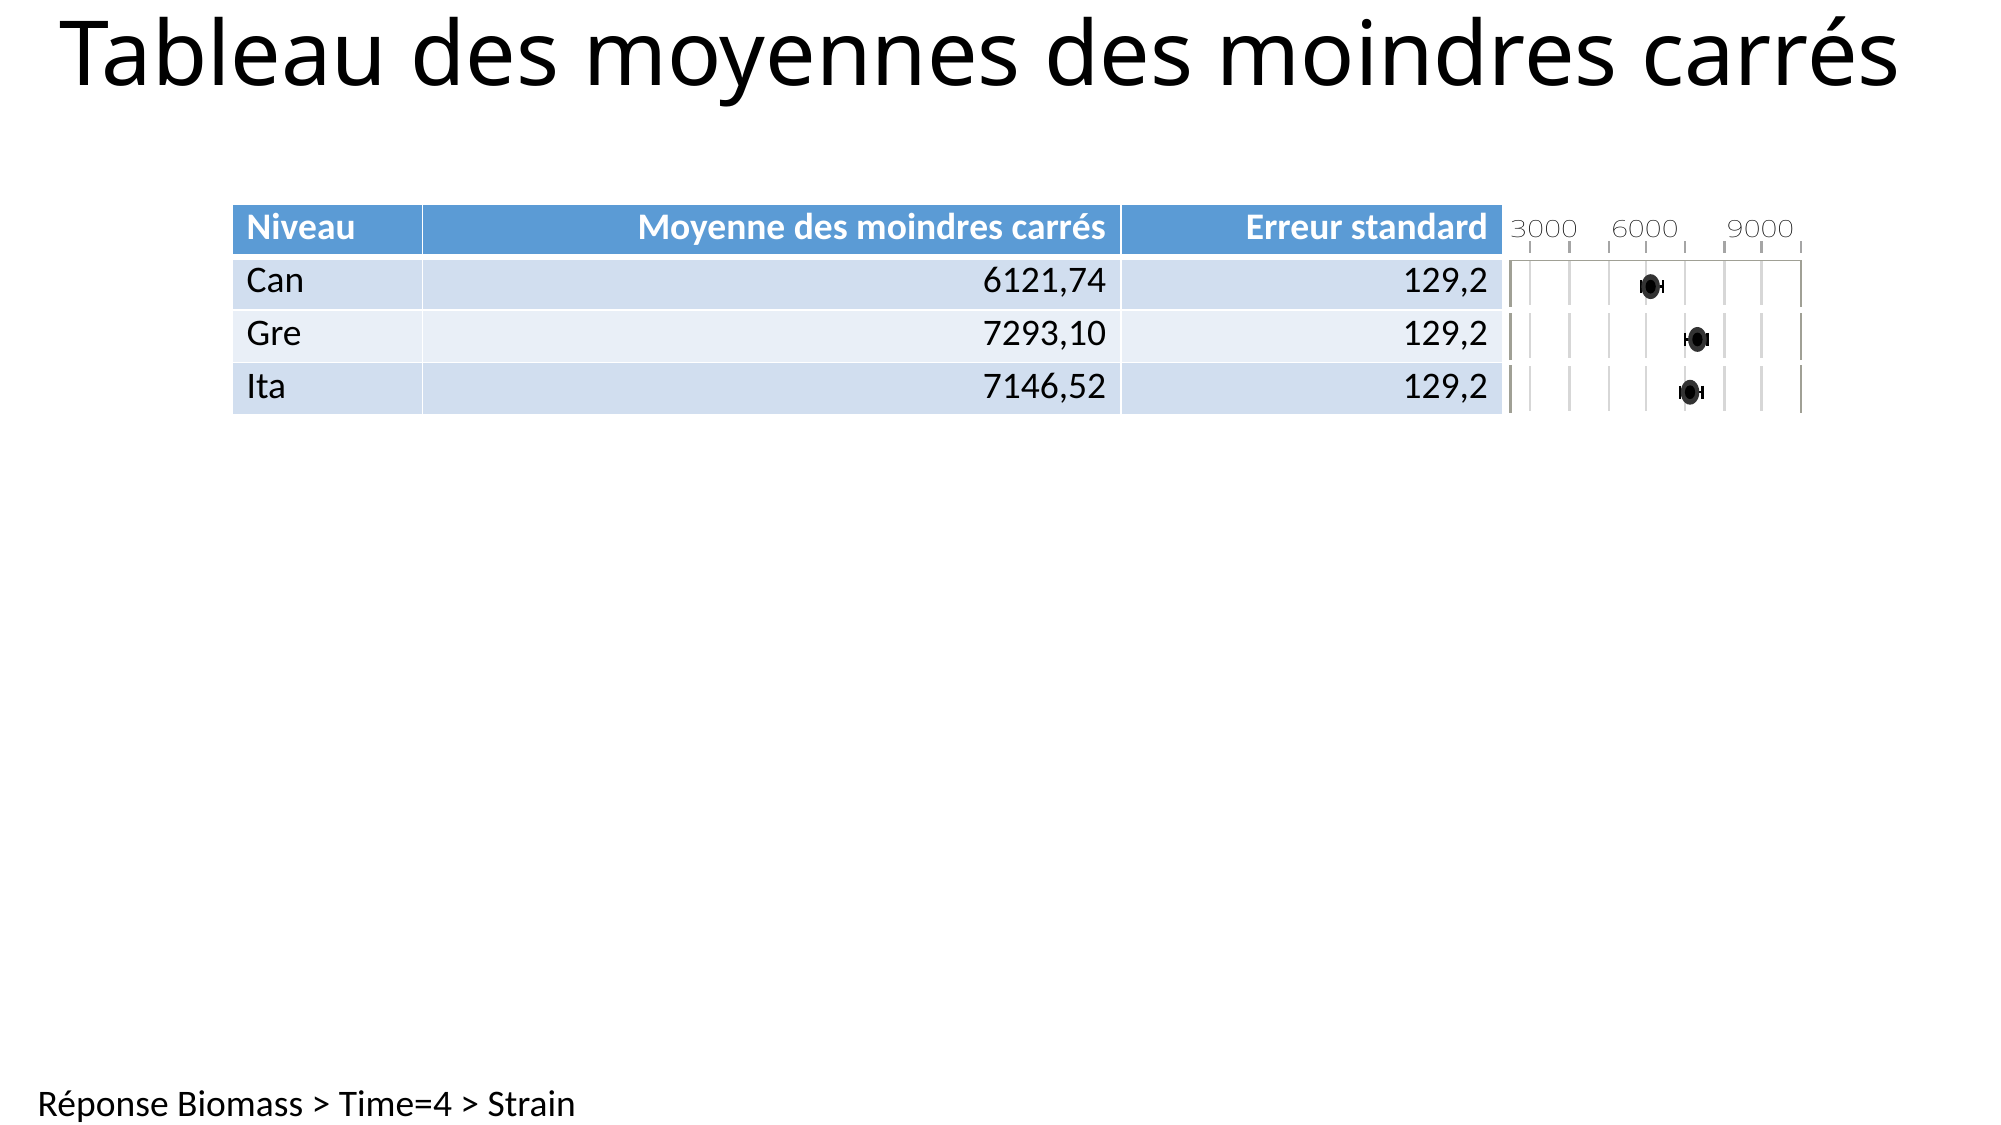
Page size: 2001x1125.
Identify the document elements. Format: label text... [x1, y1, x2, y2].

table_cell 7146,52 [423, 363, 1120, 414]
table_cell 6121,74 [423, 260, 1120, 309]
table_cell [1504, 311, 1805, 362]
table_cell Gre [233, 311, 422, 362]
table_header Erreur standard [1122, 205, 1502, 254]
title Tableau des moyennes des moindres carrés [0, 0, 1963, 113]
text_box Réponse Biomass > Time=4 > Strain [37, 1079, 577, 1125]
table_header Niveau [233, 205, 422, 254]
table_cell 129,2 [1122, 363, 1502, 414]
table_cell [1504, 260, 1805, 309]
table_cell 7293,10 [423, 311, 1120, 362]
table_cell 129,2 [1122, 311, 1502, 362]
table_cell Can [233, 260, 422, 309]
table_cell 129,2 [1122, 260, 1502, 309]
table_cell Ita [233, 363, 422, 414]
table_header Moyenne des moindres carrés [423, 205, 1120, 254]
table_cell [1504, 363, 1805, 414]
table_header [1504, 205, 1805, 254]
